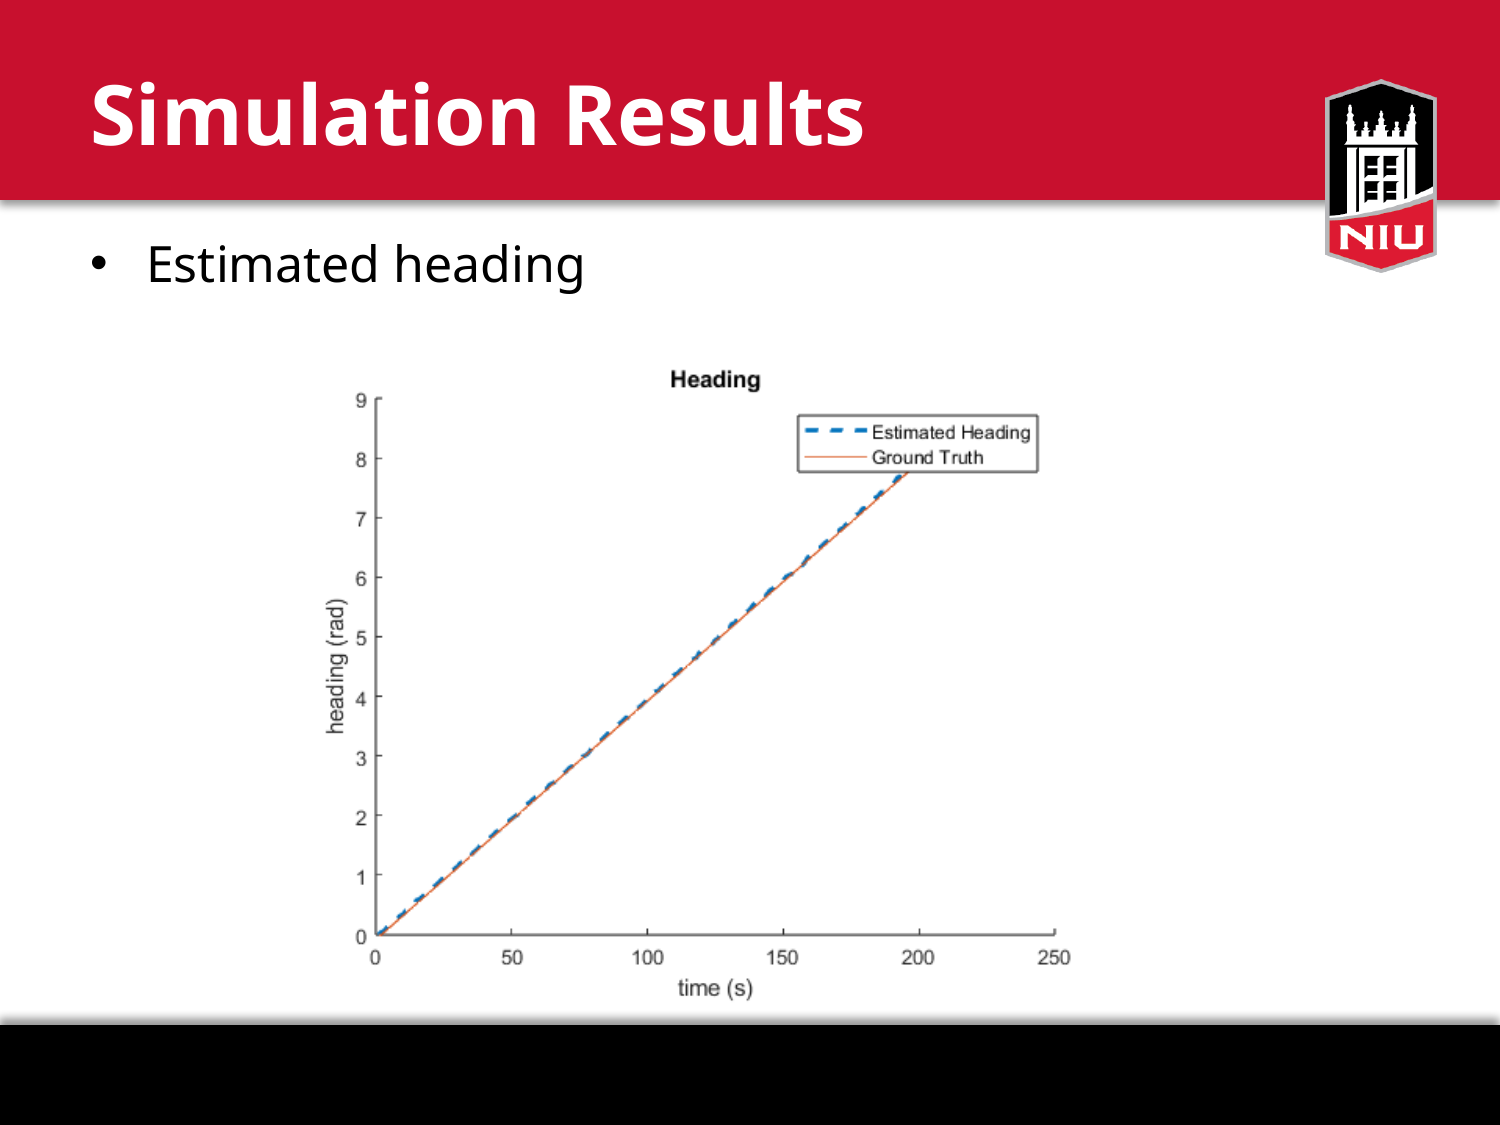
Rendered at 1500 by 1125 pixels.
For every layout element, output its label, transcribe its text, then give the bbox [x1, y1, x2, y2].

title Simulation Results [75, 24, 1313, 200]
picture [1325, 79, 1437, 273]
picture [262, 350, 1138, 1007]
list Estimated heading [75, 224, 1363, 988]
